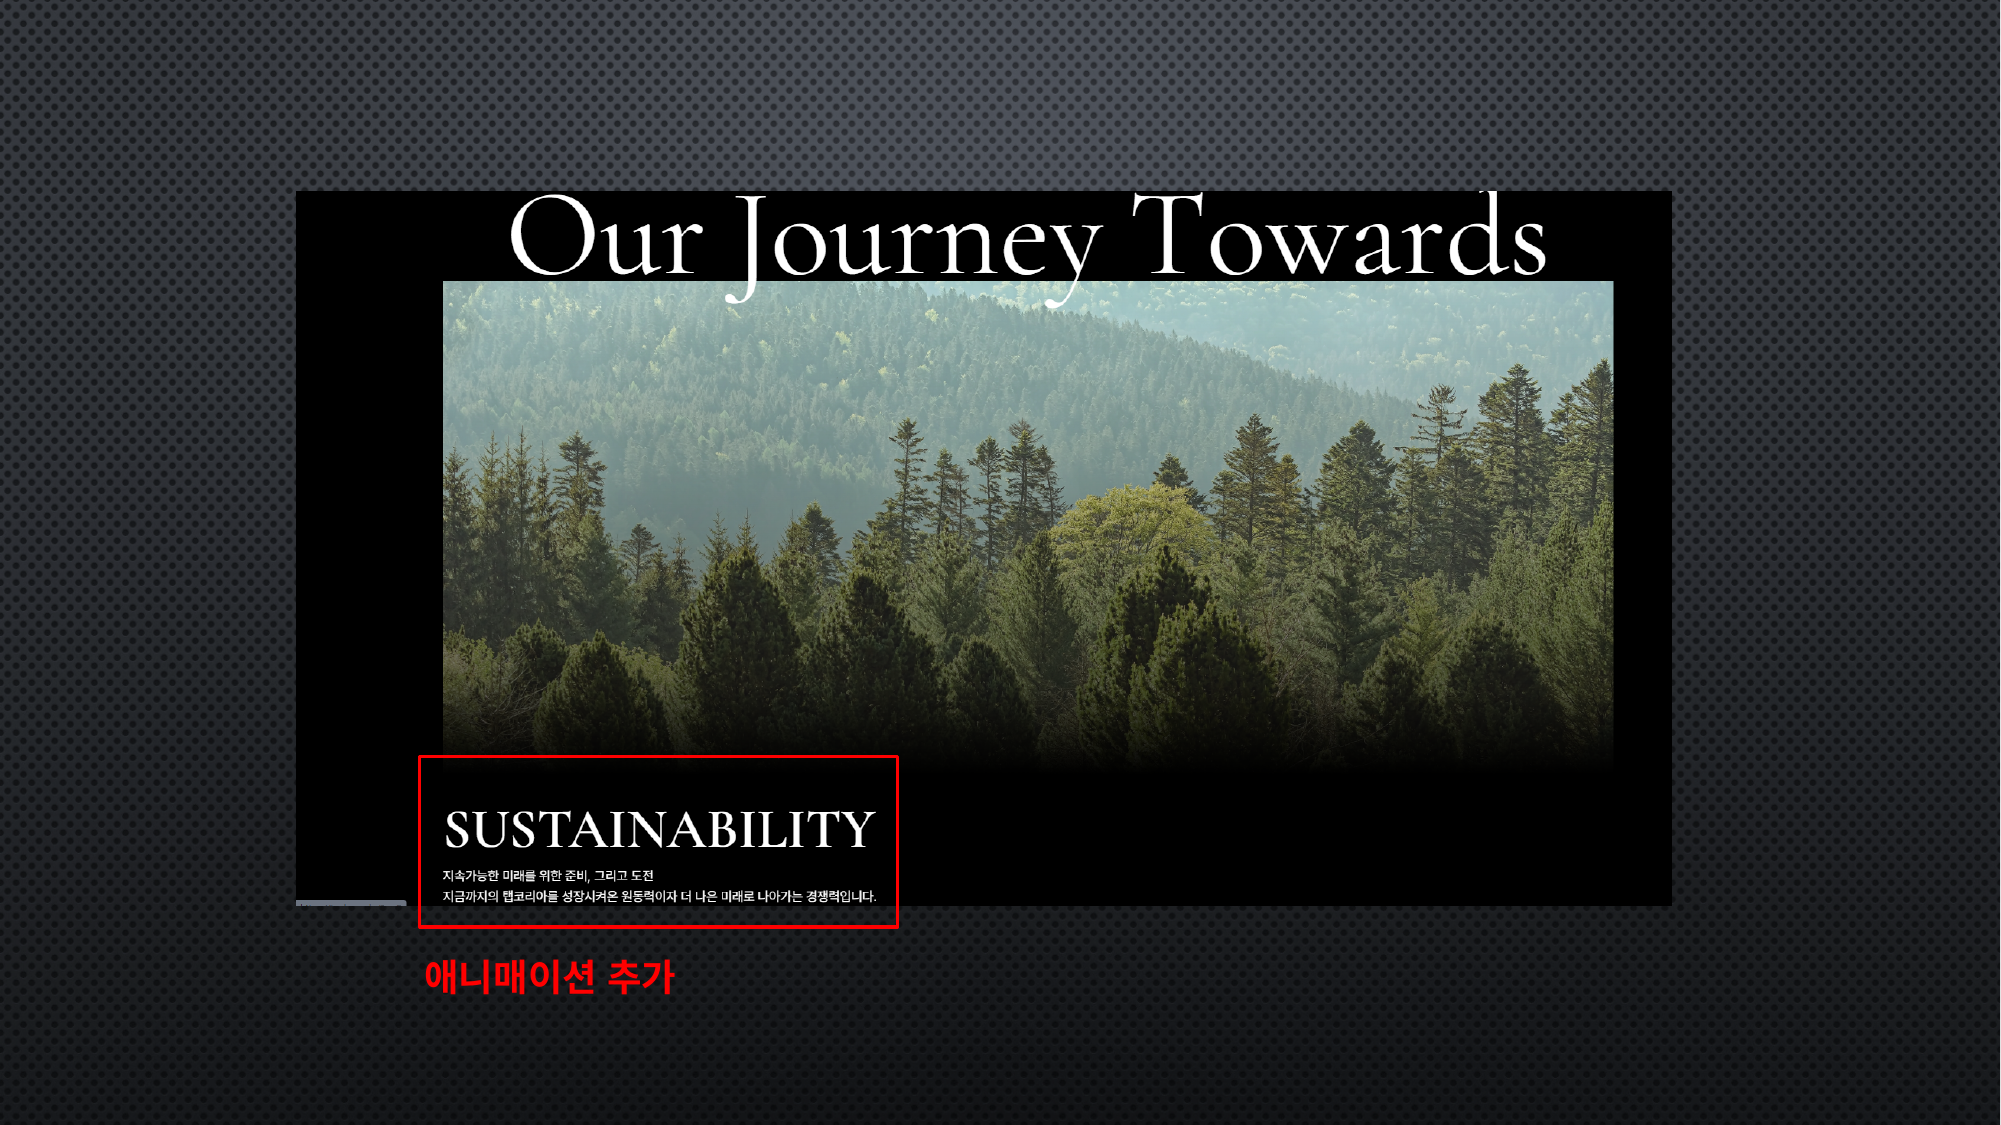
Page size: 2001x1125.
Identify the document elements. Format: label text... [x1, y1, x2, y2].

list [296, 191, 1672, 907]
text_box 애니매이션 추가 [409, 946, 908, 1007]
text_box [418, 907, 899, 929]
